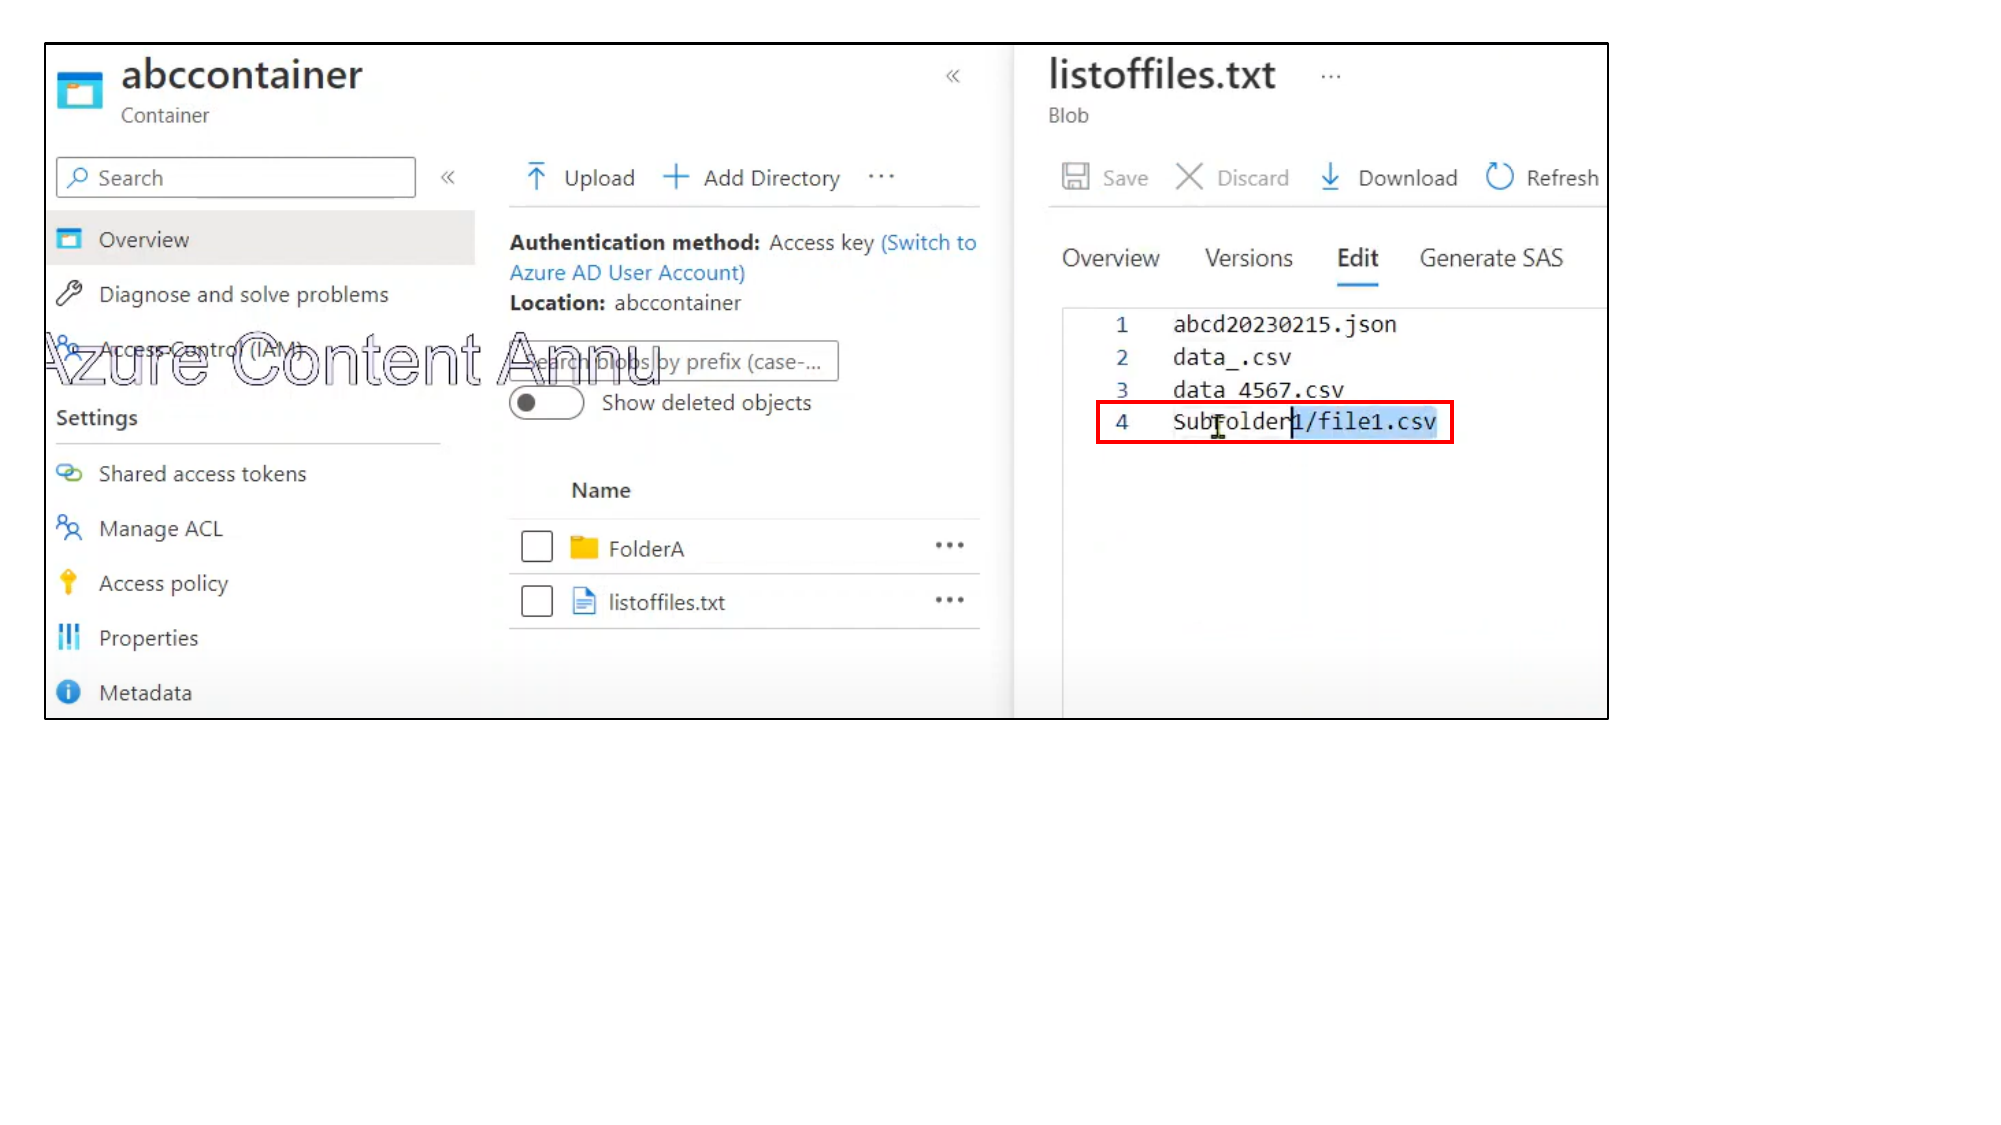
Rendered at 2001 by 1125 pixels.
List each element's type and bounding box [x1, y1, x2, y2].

picture [46, 44, 1607, 718]
